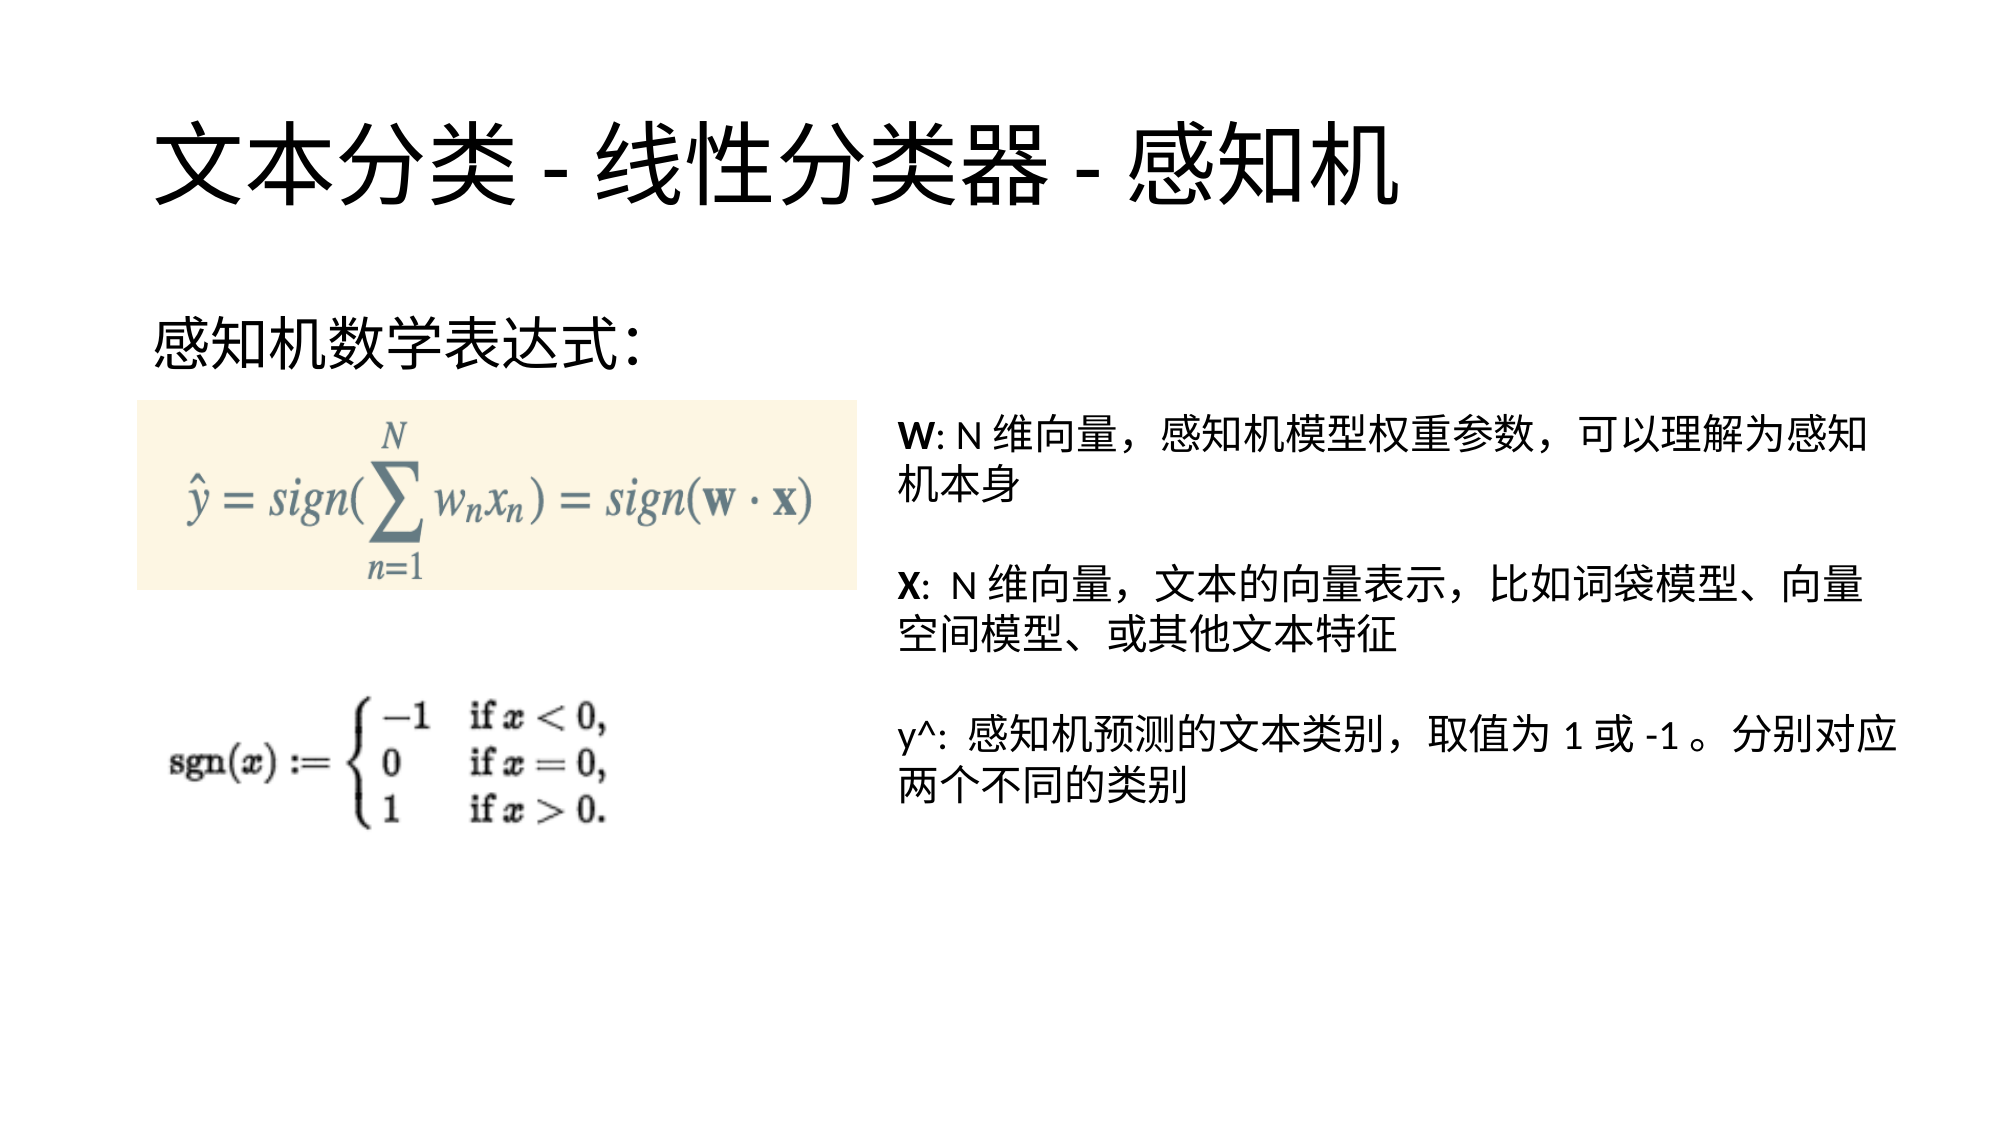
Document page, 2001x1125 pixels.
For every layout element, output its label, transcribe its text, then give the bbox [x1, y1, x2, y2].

picture [137, 672, 659, 862]
text_box W: N维向量，感知机模型权重参数，可以理解为感知机本身 X: N维向量，文本的向量表示，比如词袋模型、向量空间模型、或其他文本特征 y^: 感知机预测的文本类别，取值为1或-1。分别对应两个不同的类别 [882, 400, 1916, 861]
list 感知机数学表达式： [137, 299, 857, 400]
title 文本分类-线性分类器-感知机 [137, 59, 1863, 278]
list 感知机数学表达式： [137, 590, 857, 928]
picture [137, 400, 857, 590]
